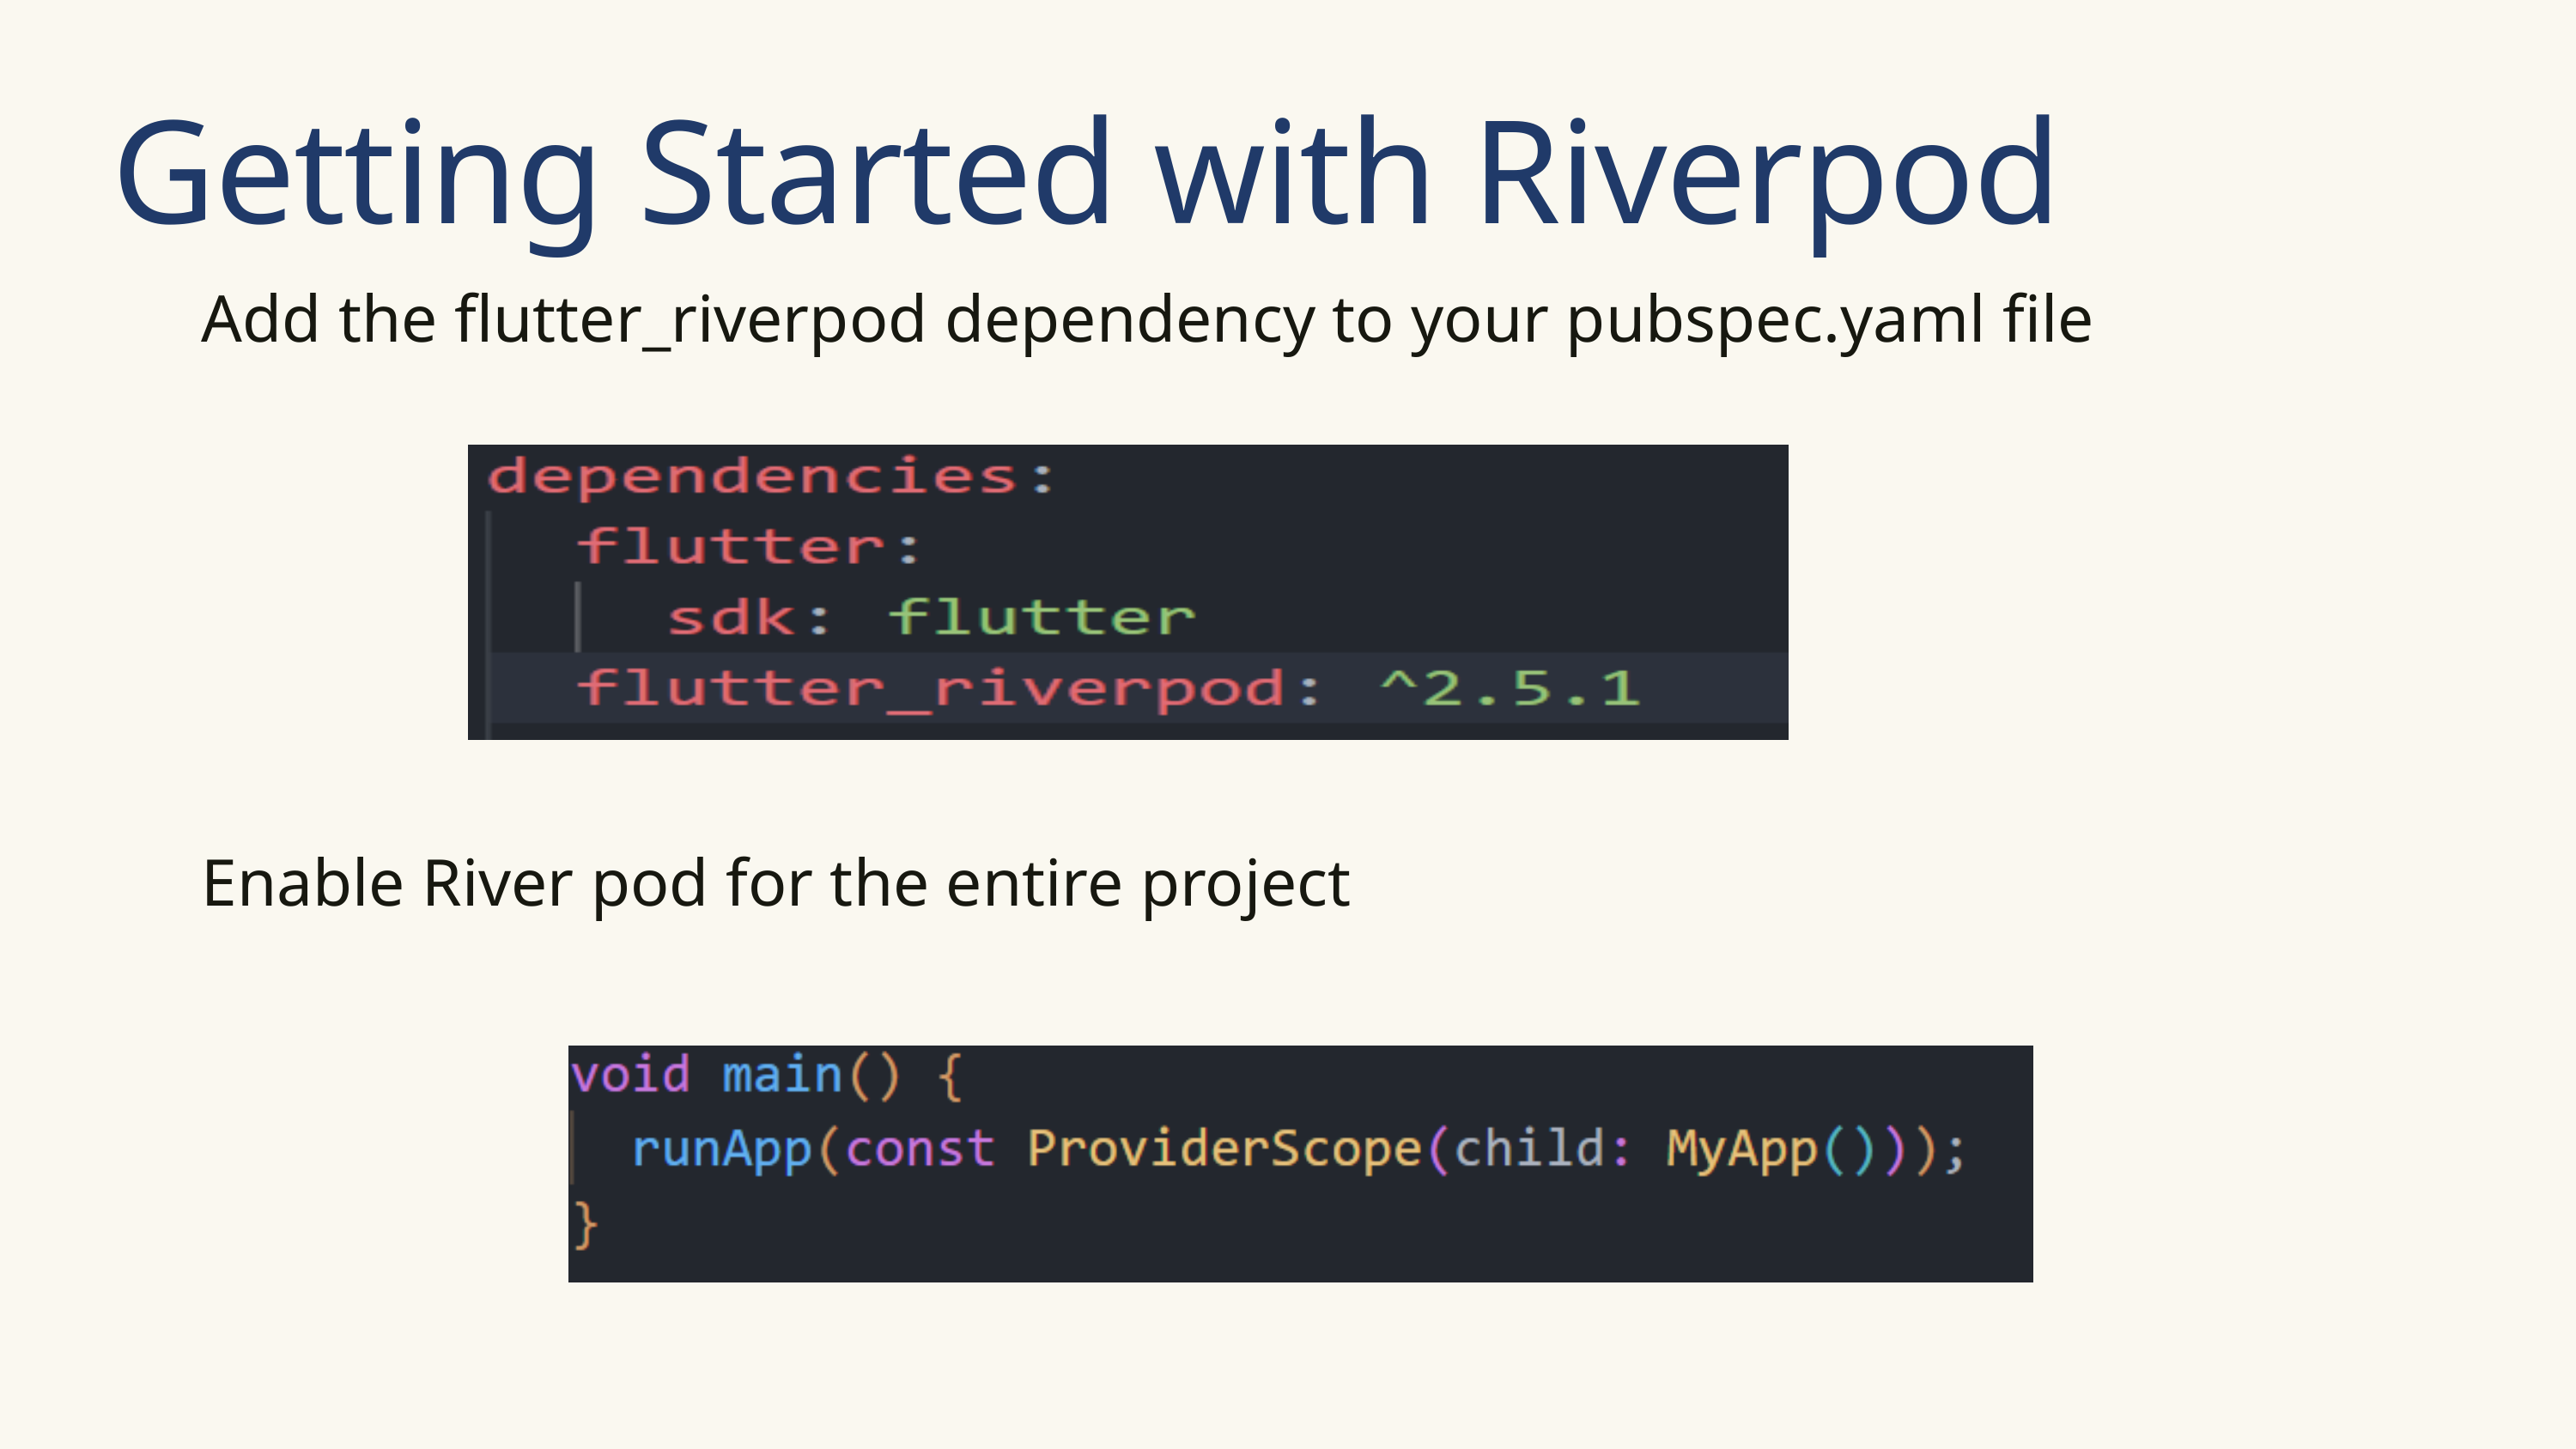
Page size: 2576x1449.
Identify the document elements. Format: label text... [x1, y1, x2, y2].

picture [568, 1046, 2033, 1283]
picture [467, 445, 1789, 740]
text_box Add the flutter_riverpod dependency to your pubspec.yaml file [201, 277, 2316, 355]
text_box Enable River pod for the entire project [201, 840, 1522, 919]
text_box Getting Started with Riverpod [75, 91, 2202, 252]
